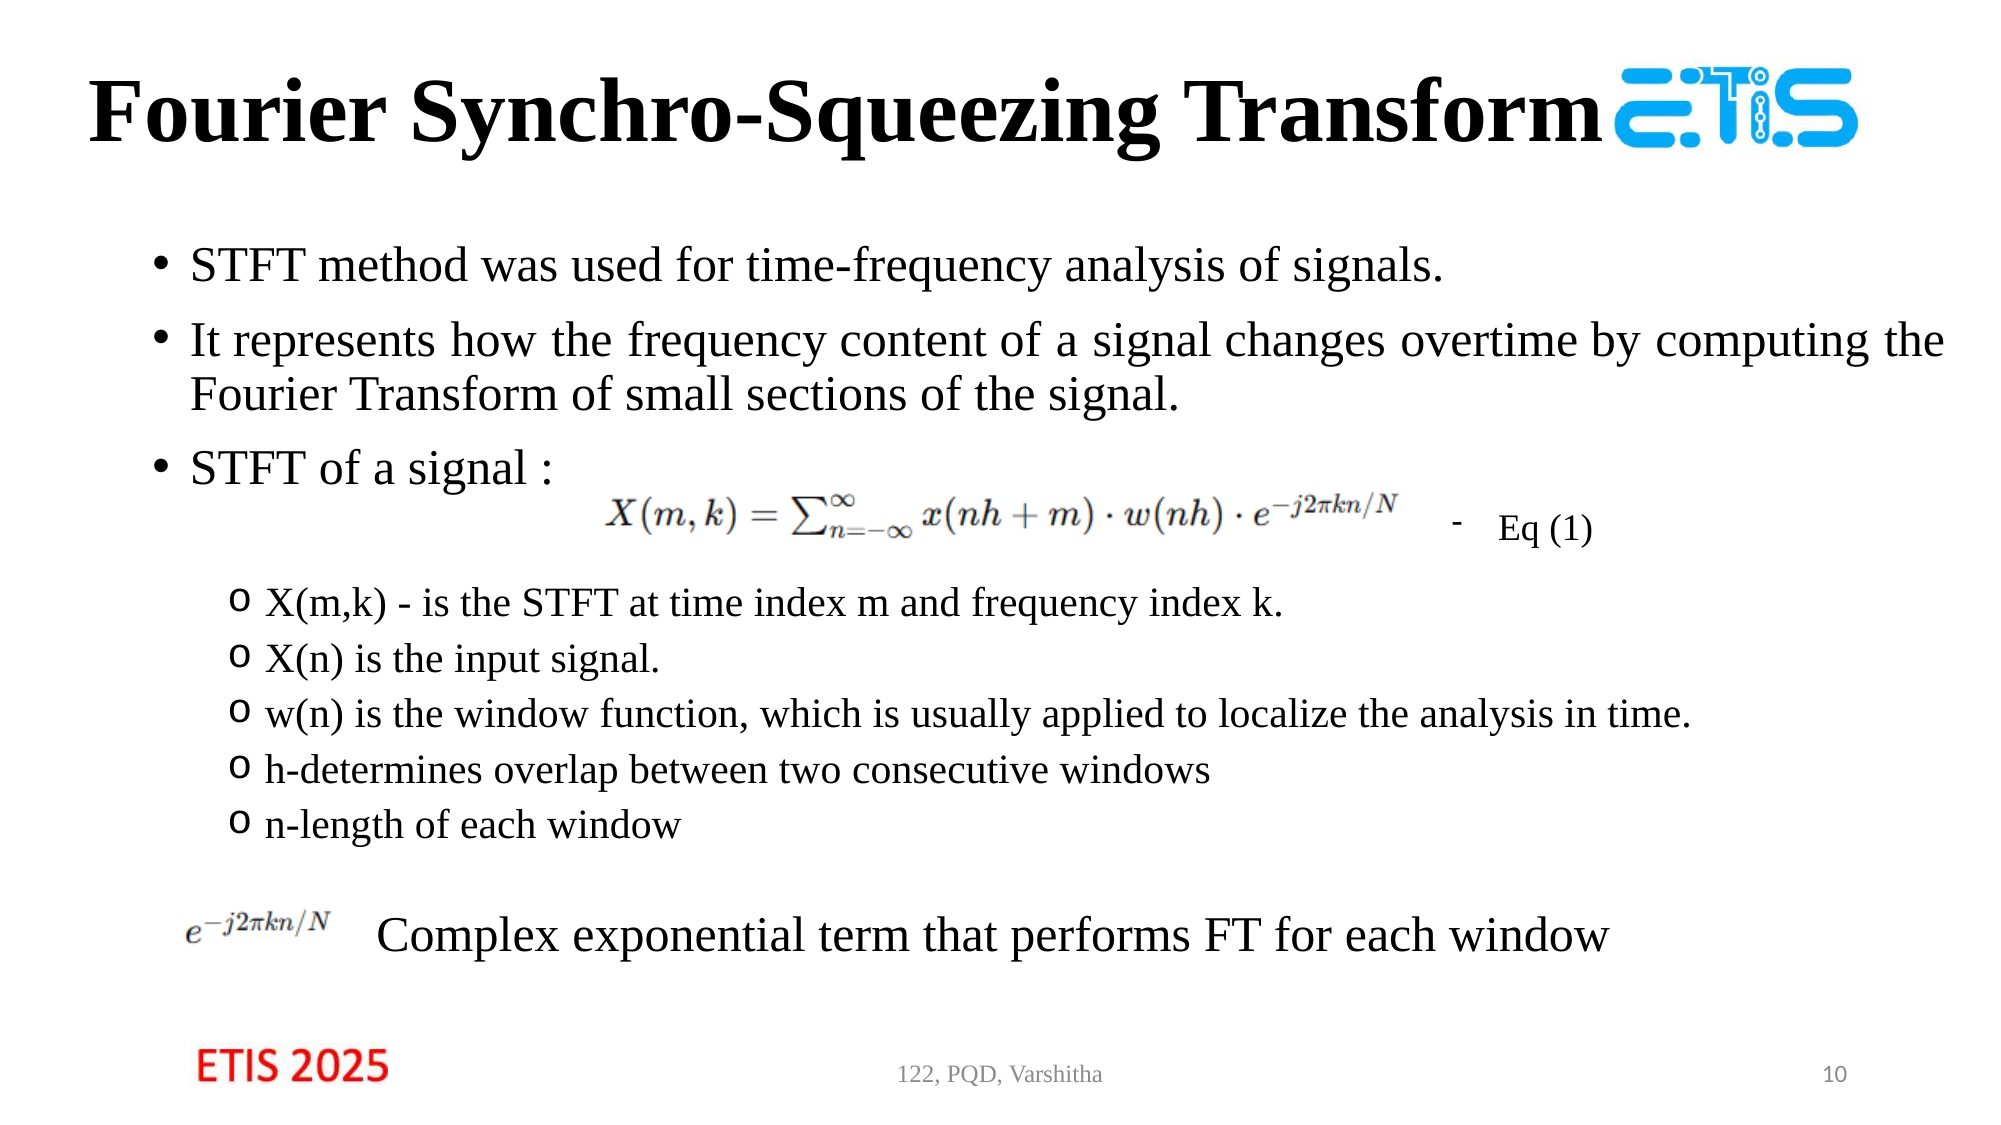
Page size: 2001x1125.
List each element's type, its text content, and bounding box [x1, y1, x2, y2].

picture [599, 456, 1400, 565]
text_box Complex exponential term that performs FT for each window [361, 894, 1828, 970]
footer 122, PQD, Varshitha [662, 1042, 1338, 1103]
list STFT method was used for time-frequency analysis of signals. It represents how the frequency content of a signal changes overtime by computing the Fourier Transform of small sections of the signal. STFT of a signal : X(m,k) - is the STFT at time index m and frequency index k. X(n) is the input signal. w(n) is the window function, which is usually applied to localize the analysis in time. h-determines overlap between two consecutive windows n-length of each window [137, 230, 1962, 1107]
picture [174, 894, 361, 967]
picture [1652, 59, 1863, 155]
text_box Eq (1) [1436, 495, 1774, 556]
title Fourier Synchro-Squeezing Transform [73, 0, 1652, 224]
slide_number 10 [1412, 1042, 1863, 1103]
